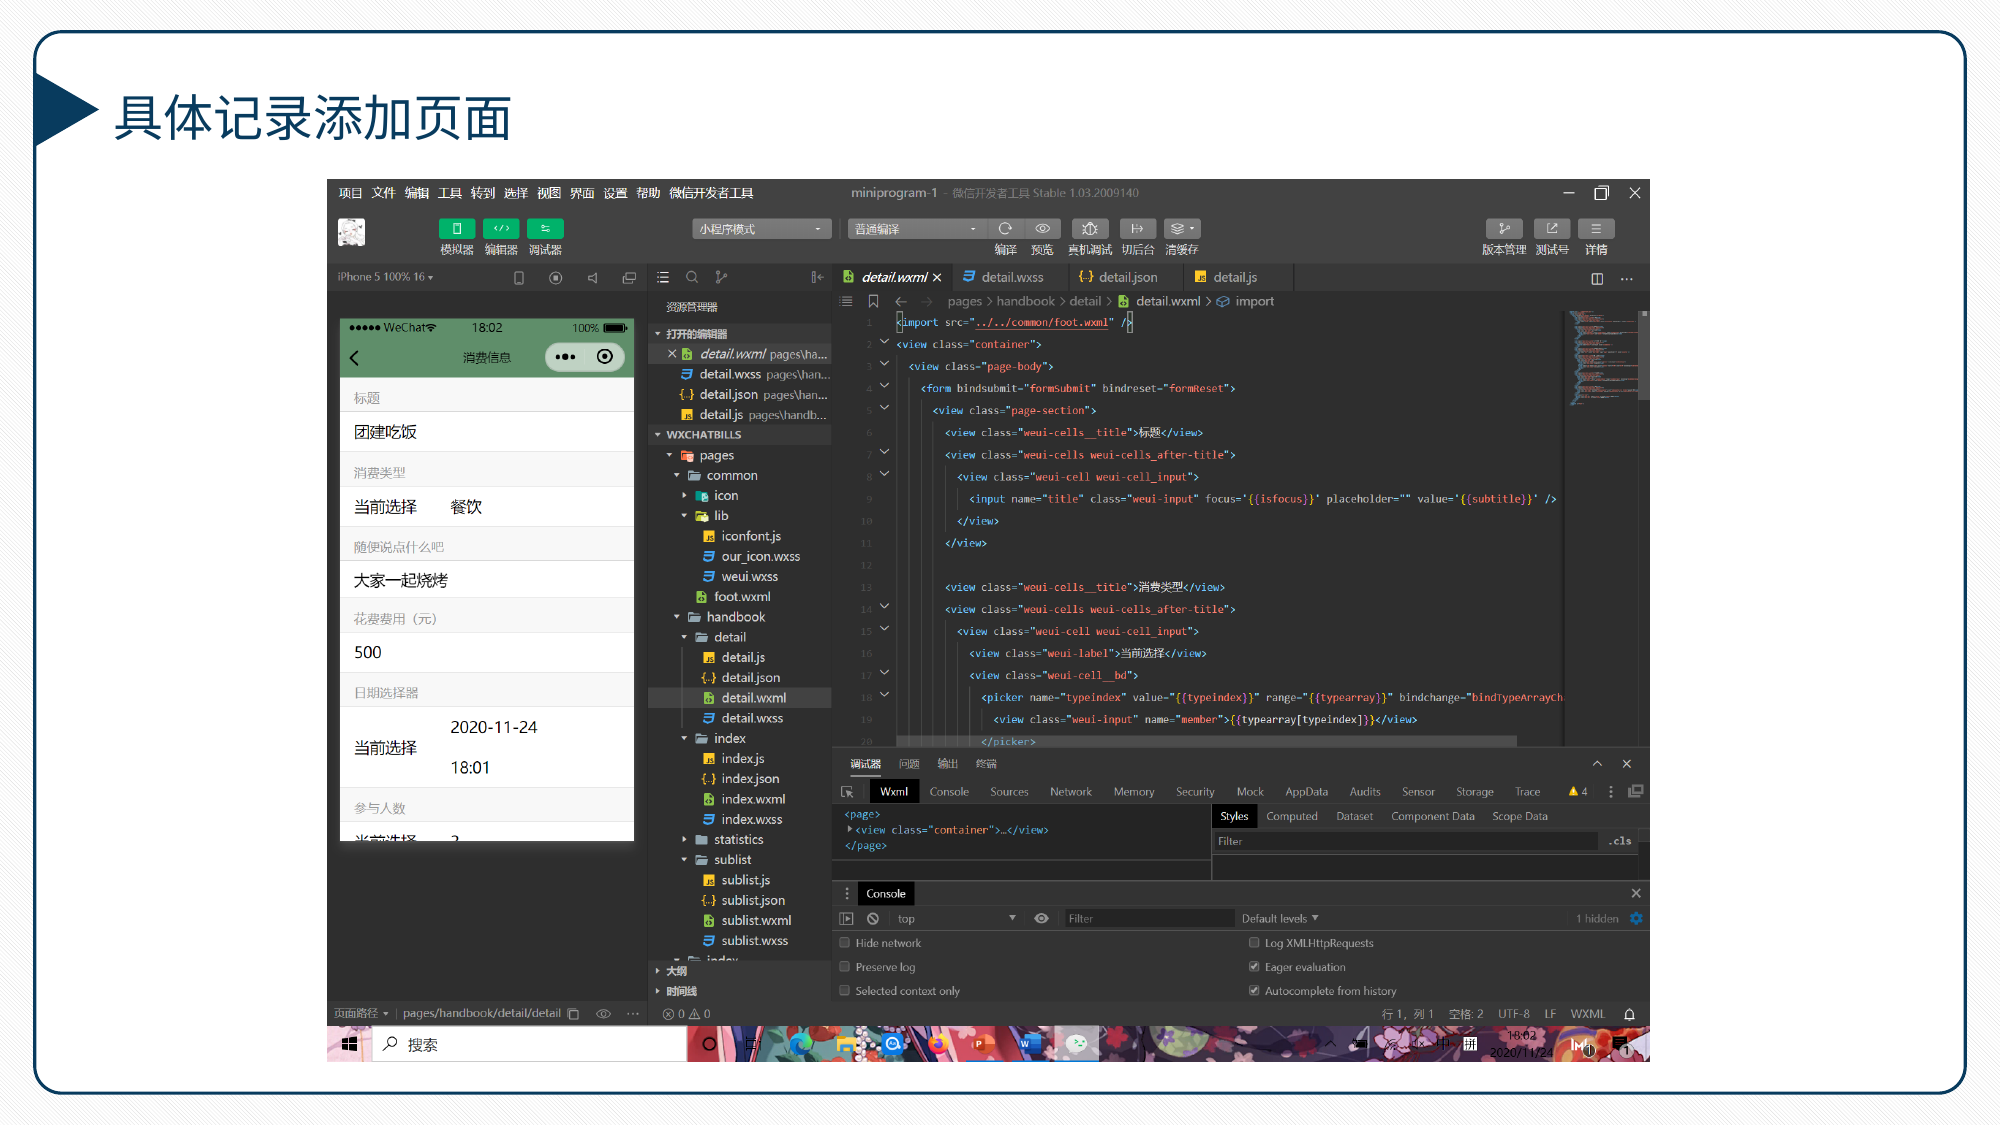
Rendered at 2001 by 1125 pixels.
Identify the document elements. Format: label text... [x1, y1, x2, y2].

picture [327, 179, 1650, 1062]
text_box 具体记录添加页面 [98, 79, 633, 154]
text_box [32, 69, 102, 150]
